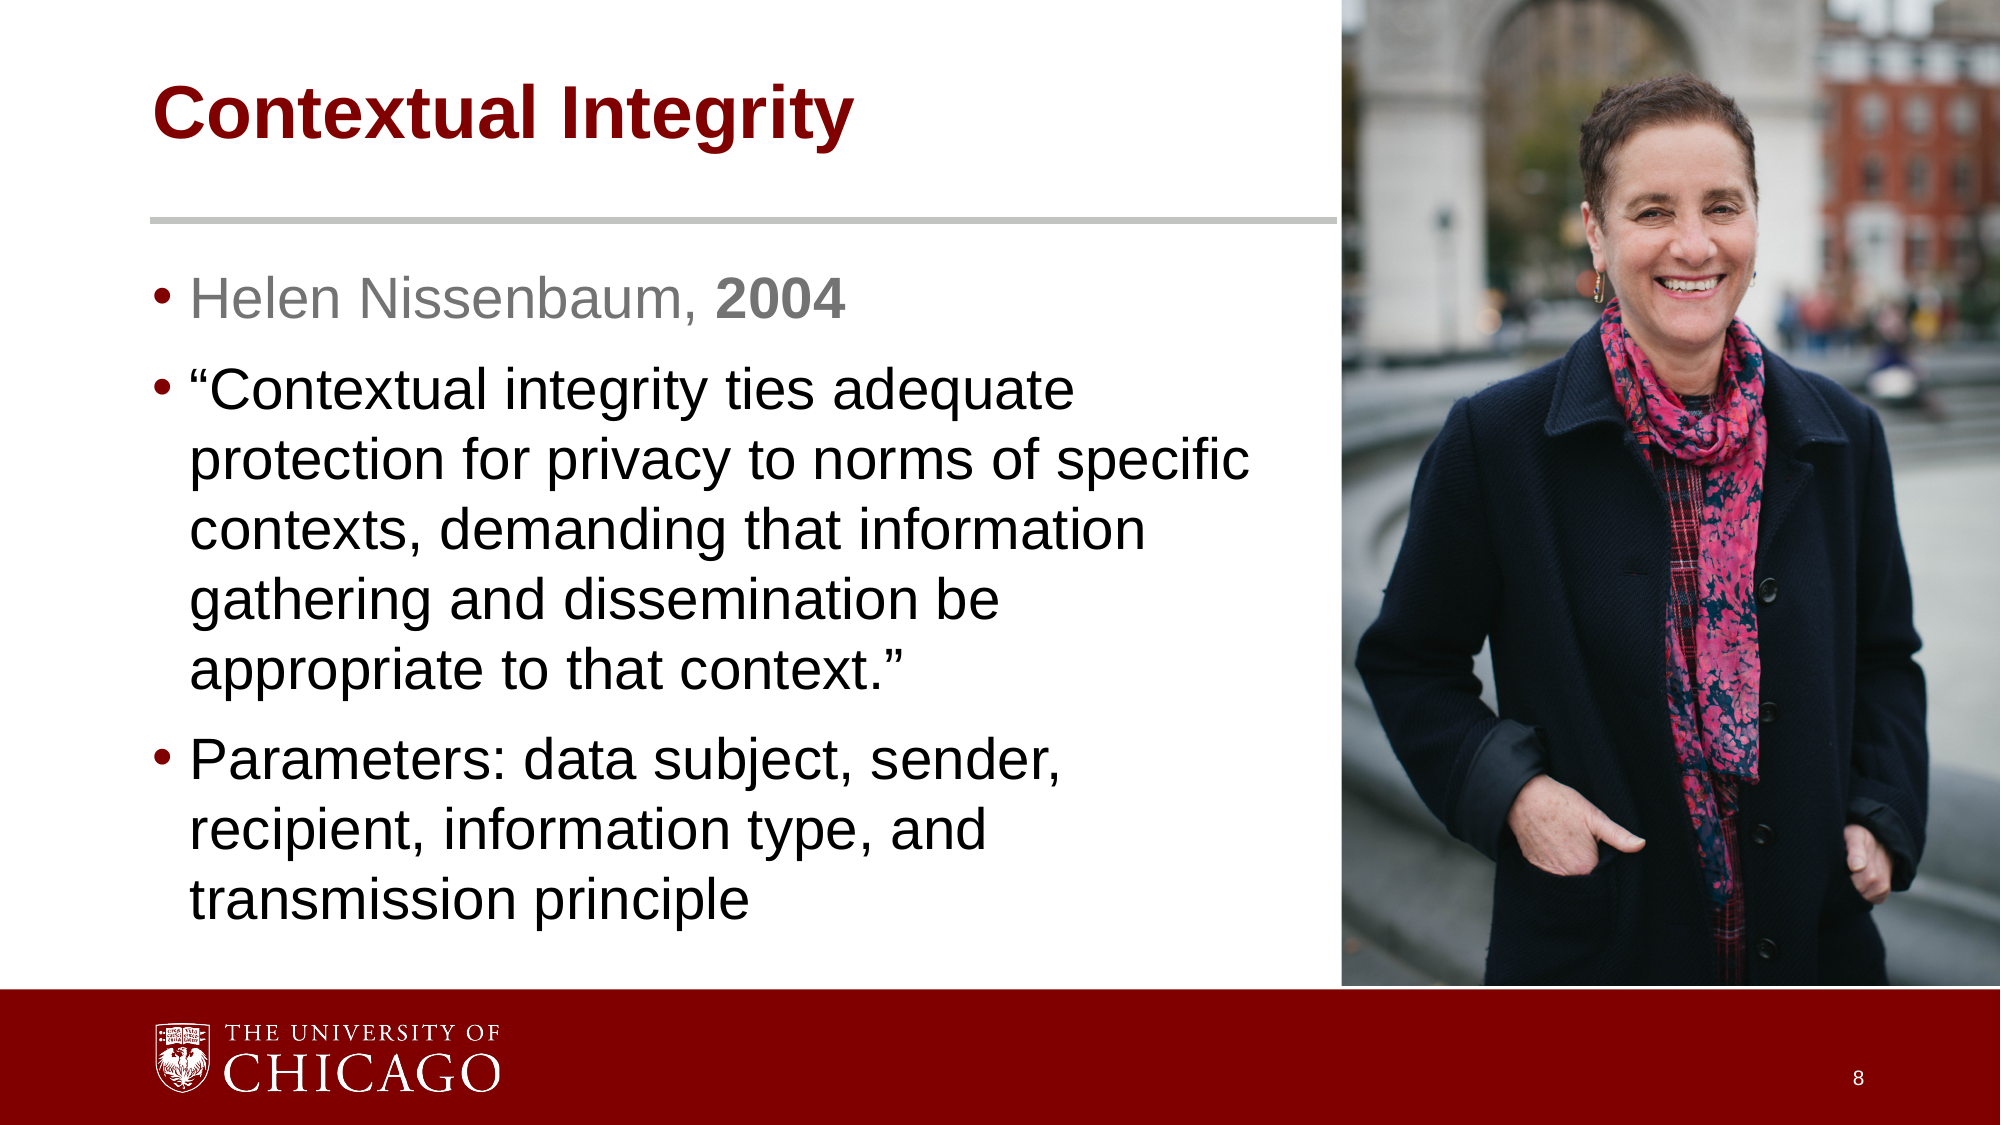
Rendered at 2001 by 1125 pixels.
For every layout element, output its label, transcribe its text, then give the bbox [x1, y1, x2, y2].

slide_number 8 [1412, 1046, 1880, 1107]
list Helen Nissenbaum, 2004 “Contextual integrity ties adequate protection for privacy to norms of specific contexts, demanding that information gathering and dissemination be appropriate to that context.” Parameters: data subject, sender, recipient, information type, and transmission principle [137, 253, 1302, 959]
picture [1341, 0, 2000, 986]
title Contextual Integrity [137, 0, 1203, 218]
